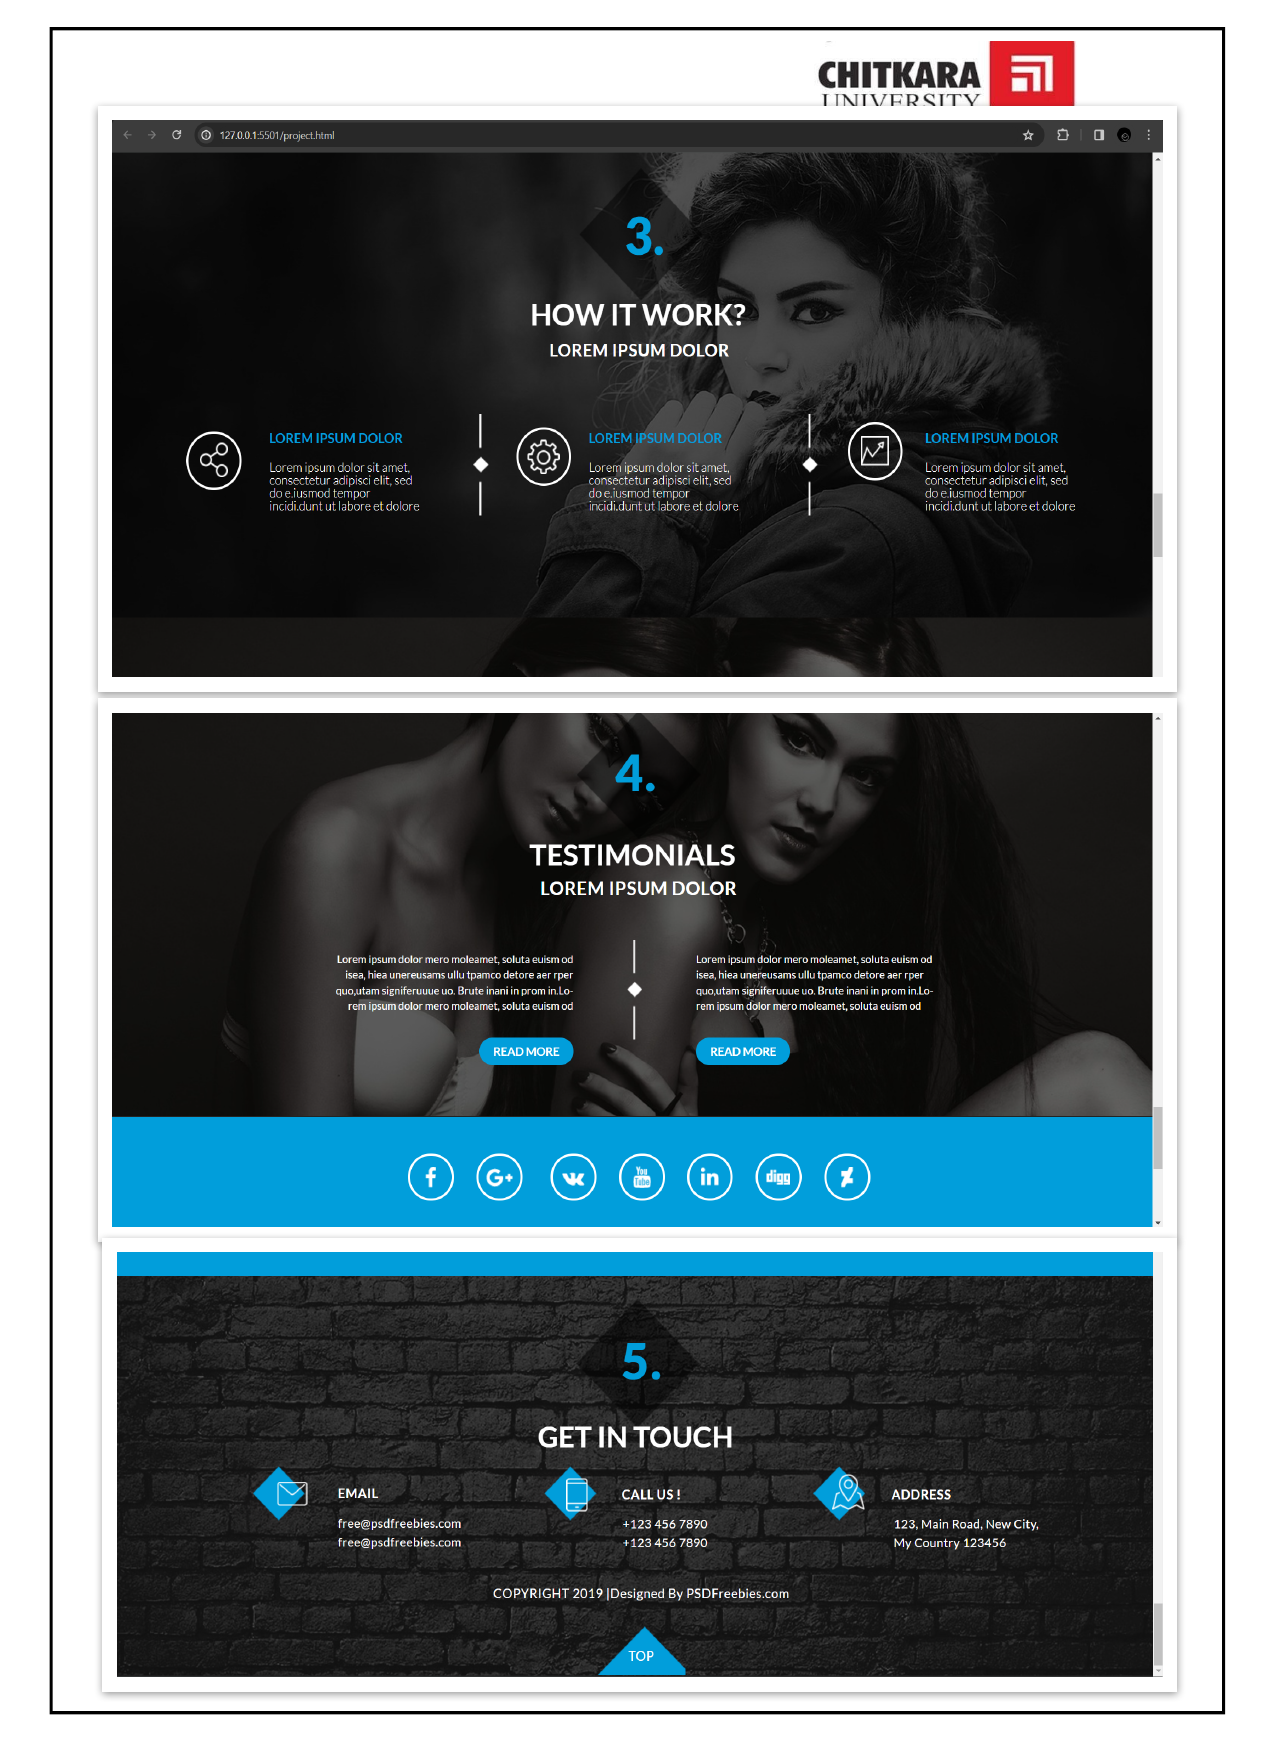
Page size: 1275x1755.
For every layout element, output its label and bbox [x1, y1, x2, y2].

picture [842, 1168, 853, 1187]
picture [702, 1174, 718, 1185]
picture [426, 1168, 435, 1187]
picture [111, 712, 1164, 1228]
picture [563, 1173, 583, 1185]
picture [814, 41, 1077, 106]
picture [767, 1170, 789, 1184]
picture [634, 1167, 650, 1187]
picture [487, 1170, 503, 1186]
picture [116, 1251, 1163, 1678]
text_box [49, 27, 1226, 1715]
picture [111, 120, 1164, 678]
